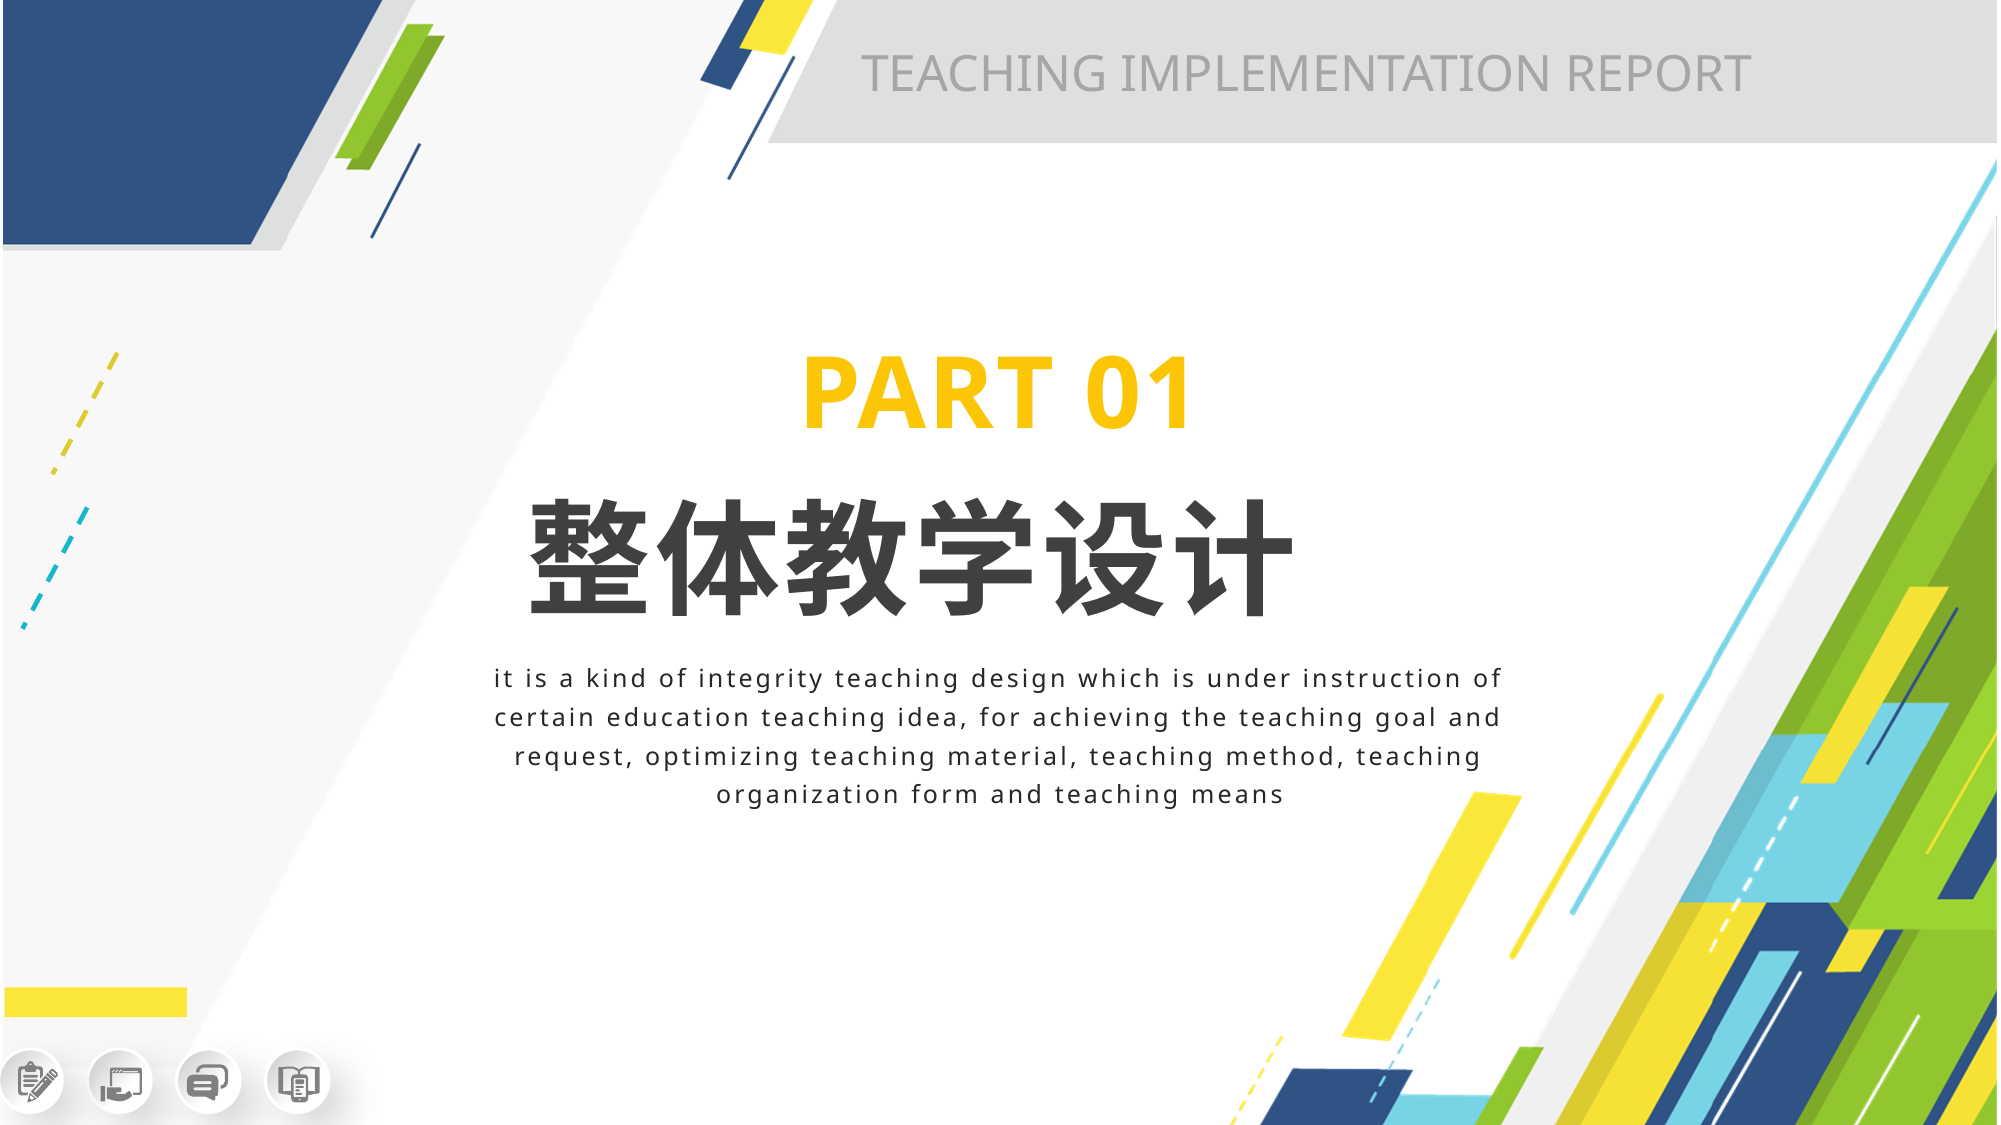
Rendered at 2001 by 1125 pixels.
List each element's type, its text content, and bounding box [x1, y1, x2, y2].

text_box TEACHING IMPLEMENTATION REPORT [846, 33, 1995, 109]
text_box PART 01 [701, 321, 1299, 456]
picture [3, 0, 1997, 1125]
text_box 整体教学设计 [511, 472, 1489, 638]
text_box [0, 1048, 329, 1113]
text_box it is a kind of integrity teaching design which is under instruction of certain education teaching idea, for achieving the teaching goal and request, optimizing teaching material, teaching method, teaching organization form and teaching means [432, 645, 1568, 817]
text_box [4, 986, 188, 1018]
